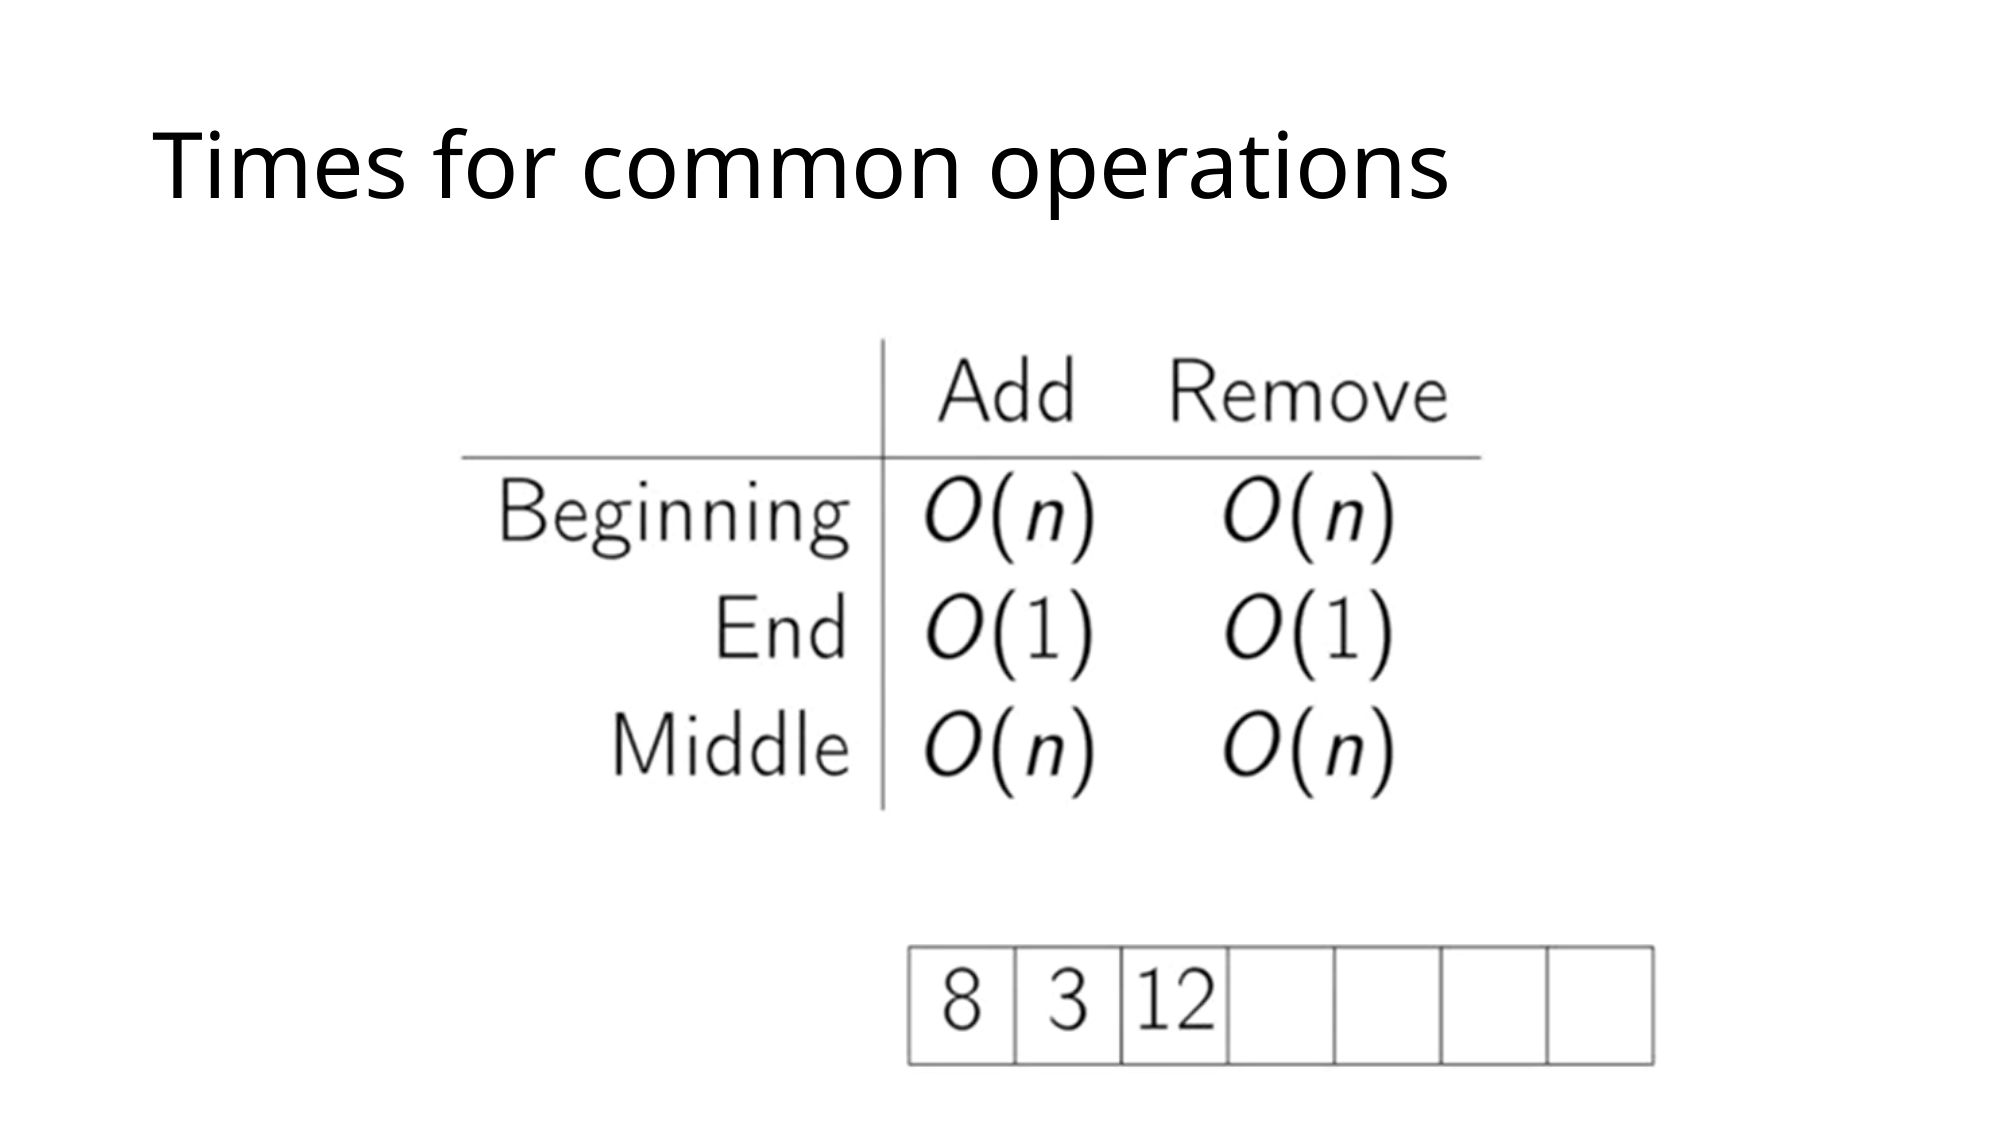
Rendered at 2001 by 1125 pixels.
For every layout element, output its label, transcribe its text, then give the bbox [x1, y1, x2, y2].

title Times for common operations [137, 59, 1863, 278]
picture [440, 277, 1772, 1125]
